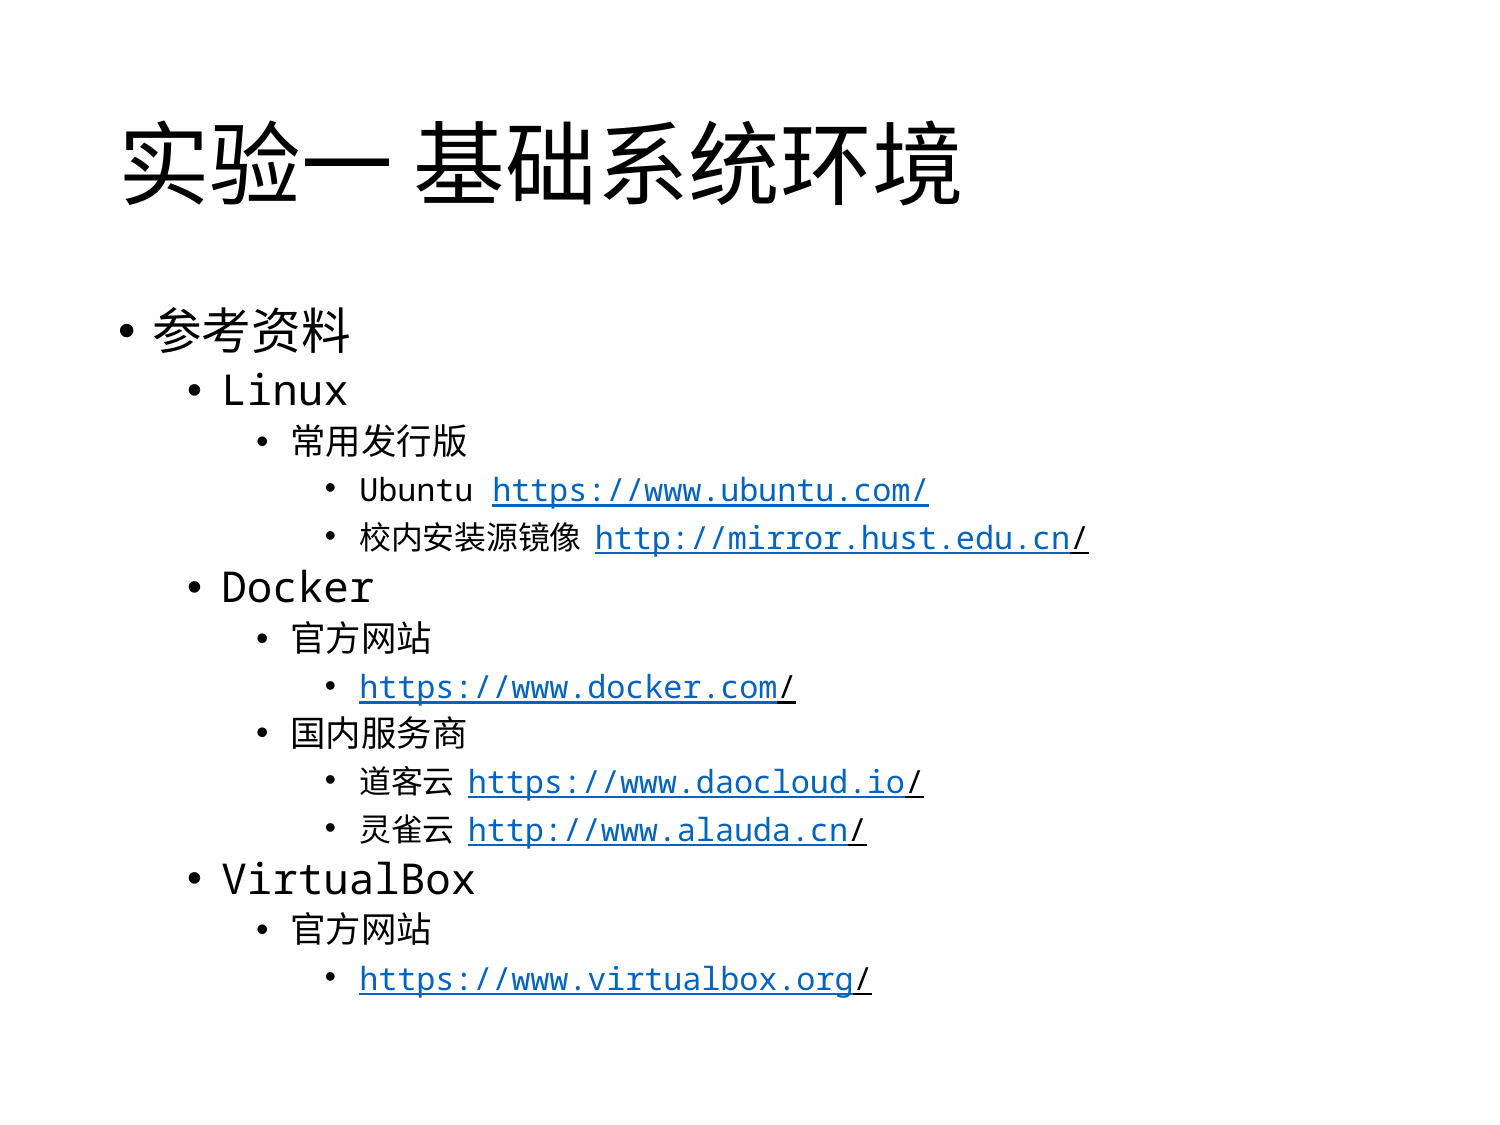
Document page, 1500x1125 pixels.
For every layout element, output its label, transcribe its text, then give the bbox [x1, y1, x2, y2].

title 实验一 基础系统环境 [103, 59, 1397, 278]
list 参考资料 Linux 常用发行版 Ubuntu https://www.ubuntu.com/ 校内安装源镜像 http://mirror.hust.edu.cn/ Docker 官方网站 https://www.docker.com/ 国内服务商 道客云 https://www.daocloud.io/ 灵雀云 http://www.alauda.cn/ VirtualBox 官方网站 https://www.virtualbox.org/ [103, 299, 1397, 1014]
